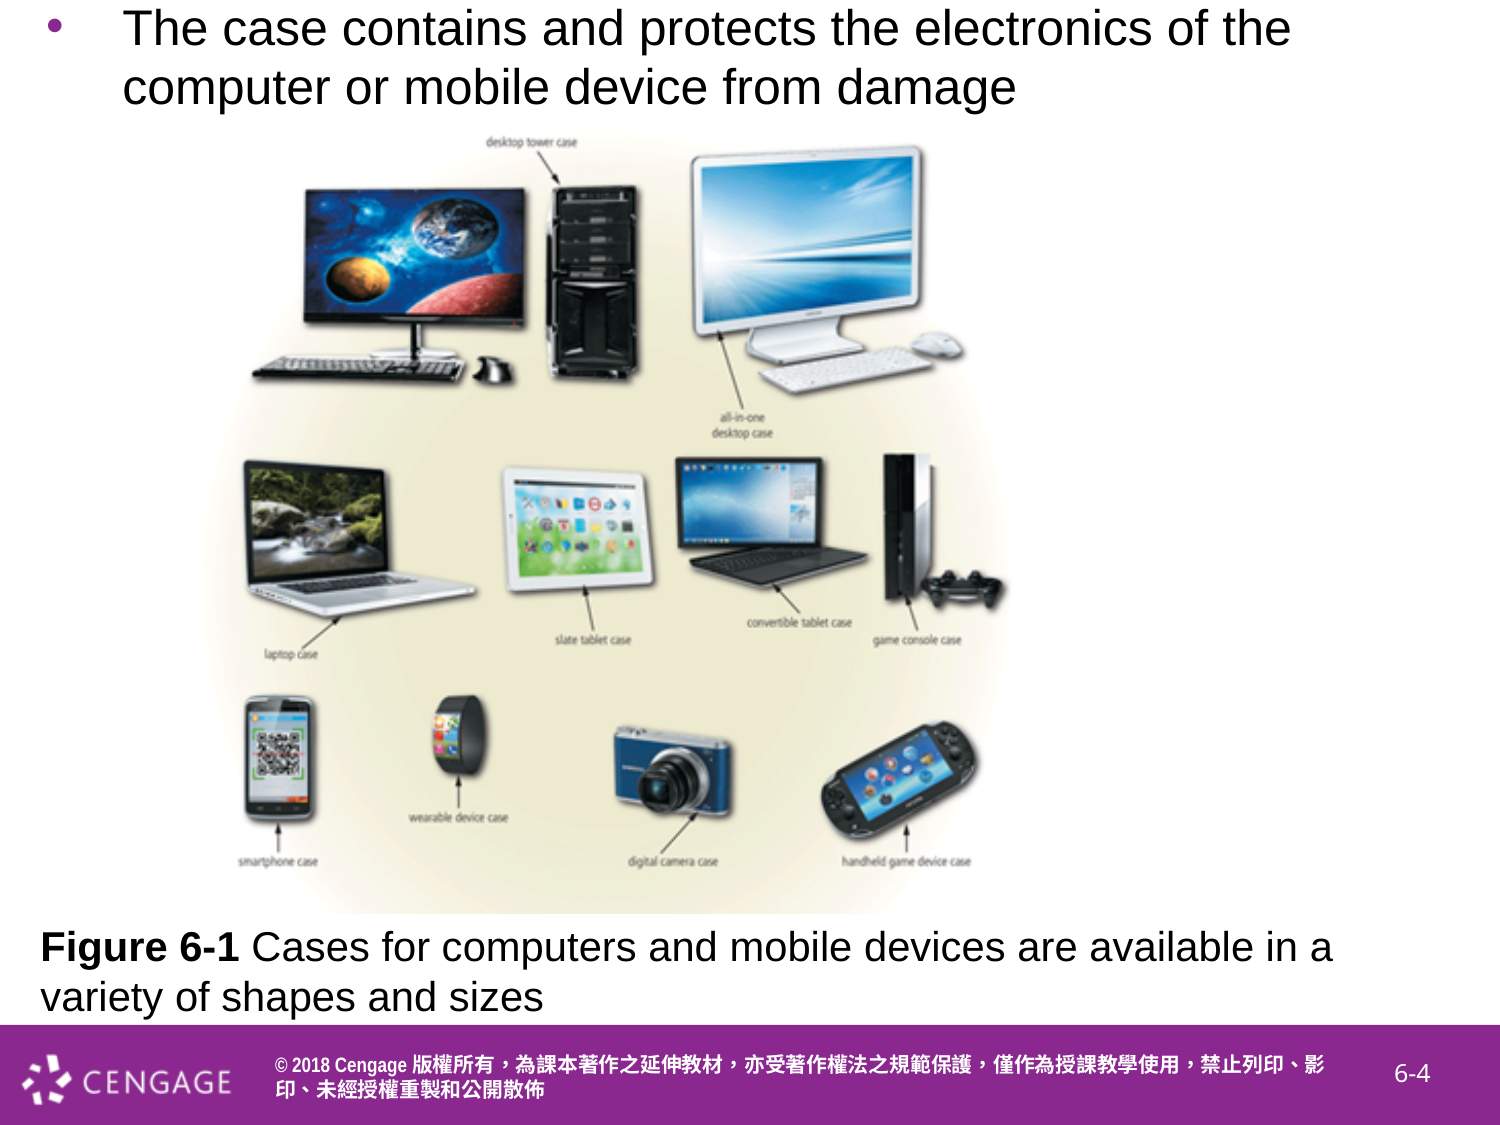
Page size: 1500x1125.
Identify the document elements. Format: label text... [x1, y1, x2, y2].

picture [12, 1045, 236, 1113]
picture [186, 124, 1051, 915]
list The case contains and protects the electronics of the computer or mobile device from damage [31, 0, 1469, 123]
list Figure 6-1 Cases for computers and mobile devices are available in a variety of shapes and sizes [25, 912, 1475, 1022]
